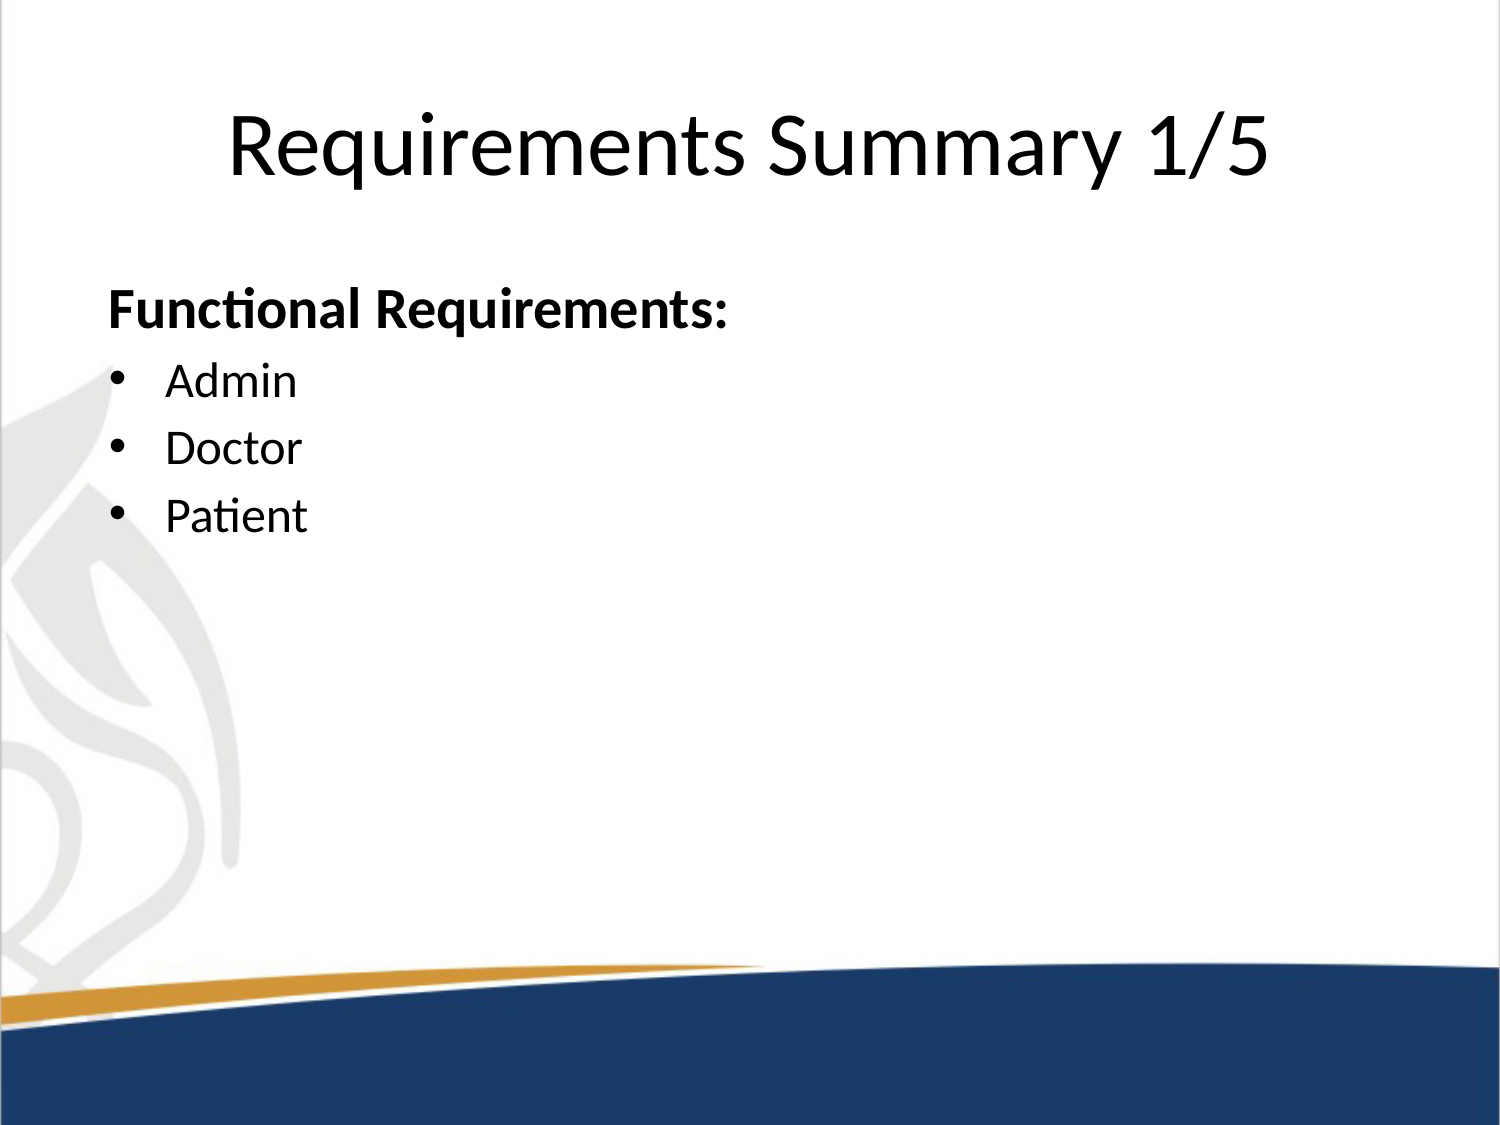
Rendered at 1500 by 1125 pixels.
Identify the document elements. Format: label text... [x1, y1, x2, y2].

title Requirements Summary 1/5 [75, 45, 1425, 233]
picture [0, 0, 1500, 1125]
list Functional Requirements: Admin Doctor Patient [75, 262, 1425, 955]
